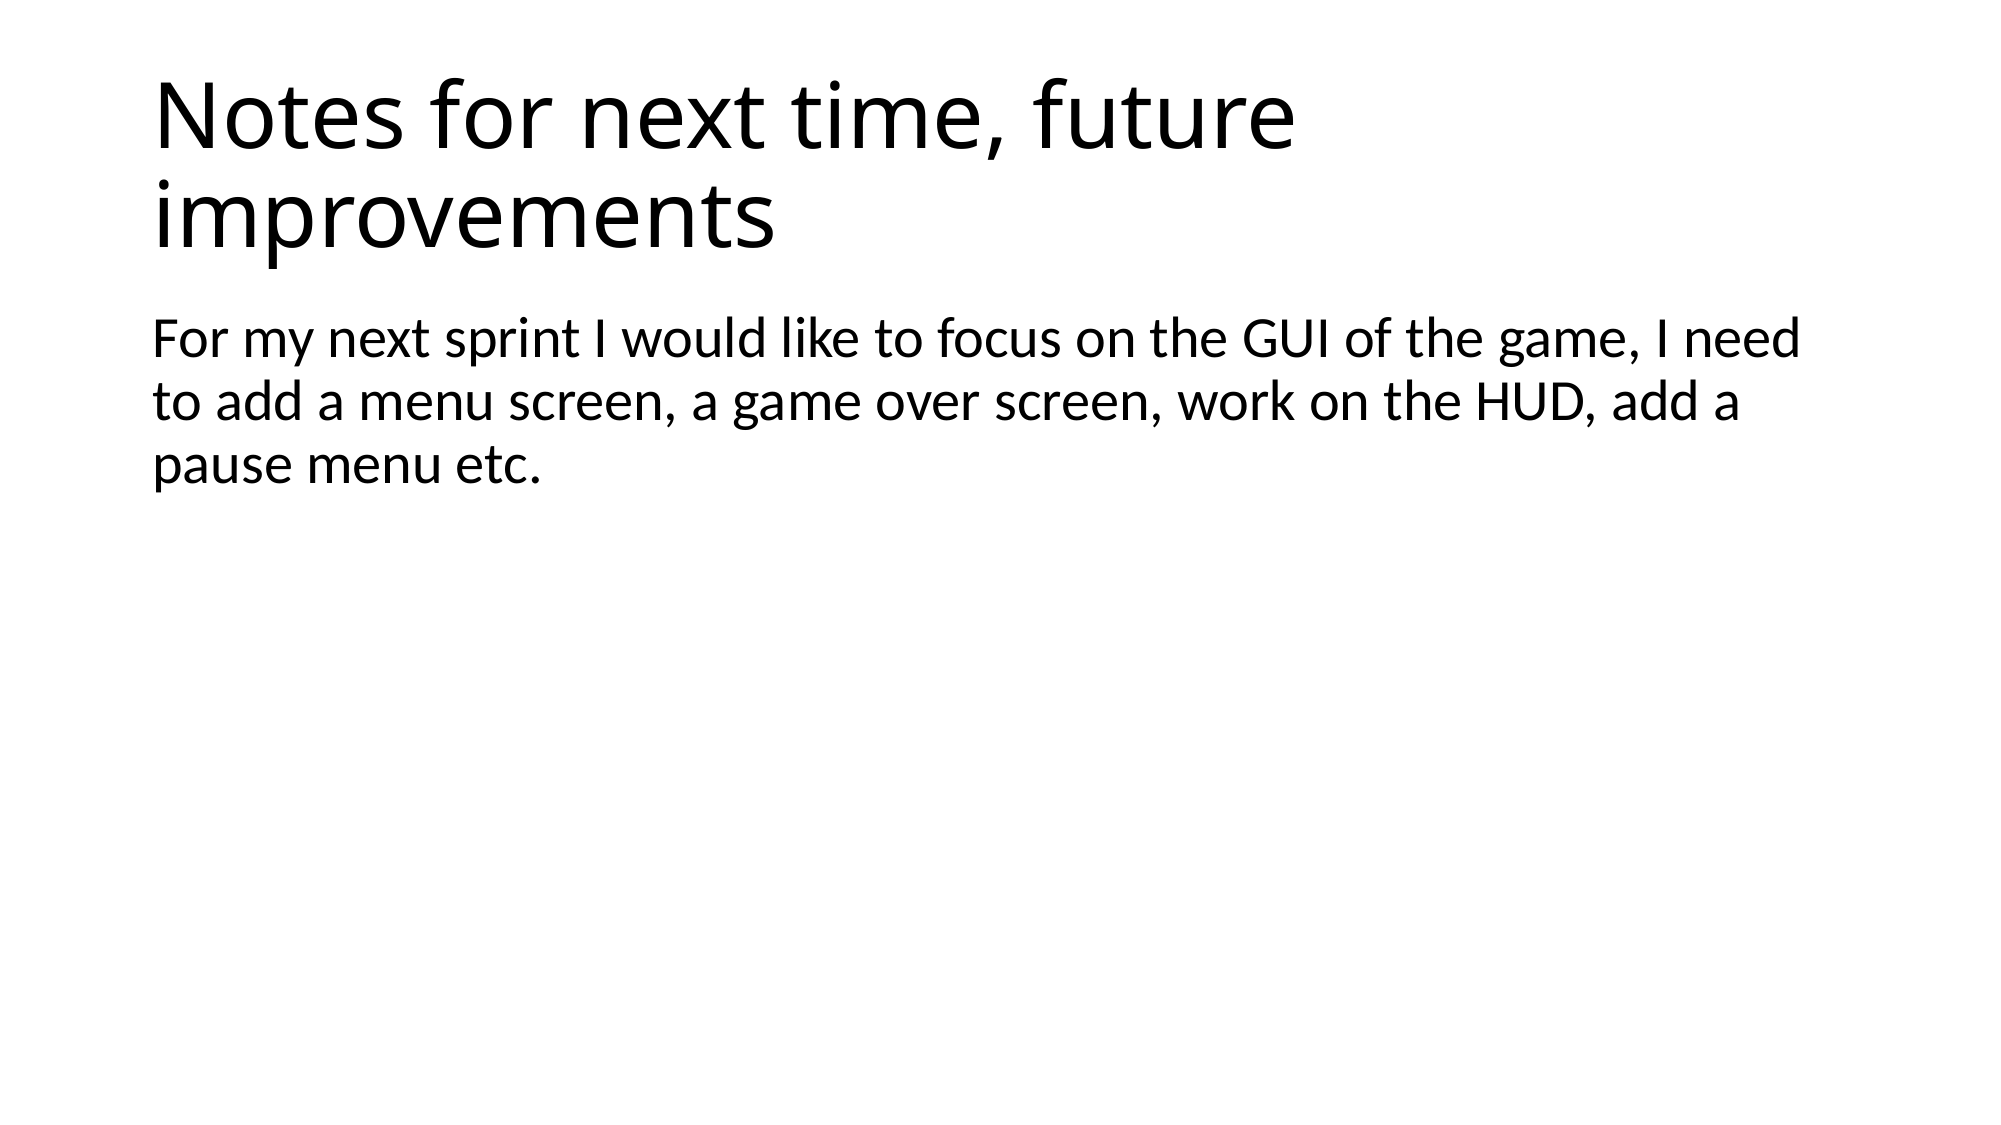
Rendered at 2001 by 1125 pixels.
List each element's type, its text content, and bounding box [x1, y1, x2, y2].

title Notes for next time, future improvements [137, 59, 1863, 278]
list For my next sprint I would like to focus on the GUI of the game, I need to add a menu screen, a game over screen, work on the HUD, add a pause menu etc. [137, 299, 1863, 1014]
